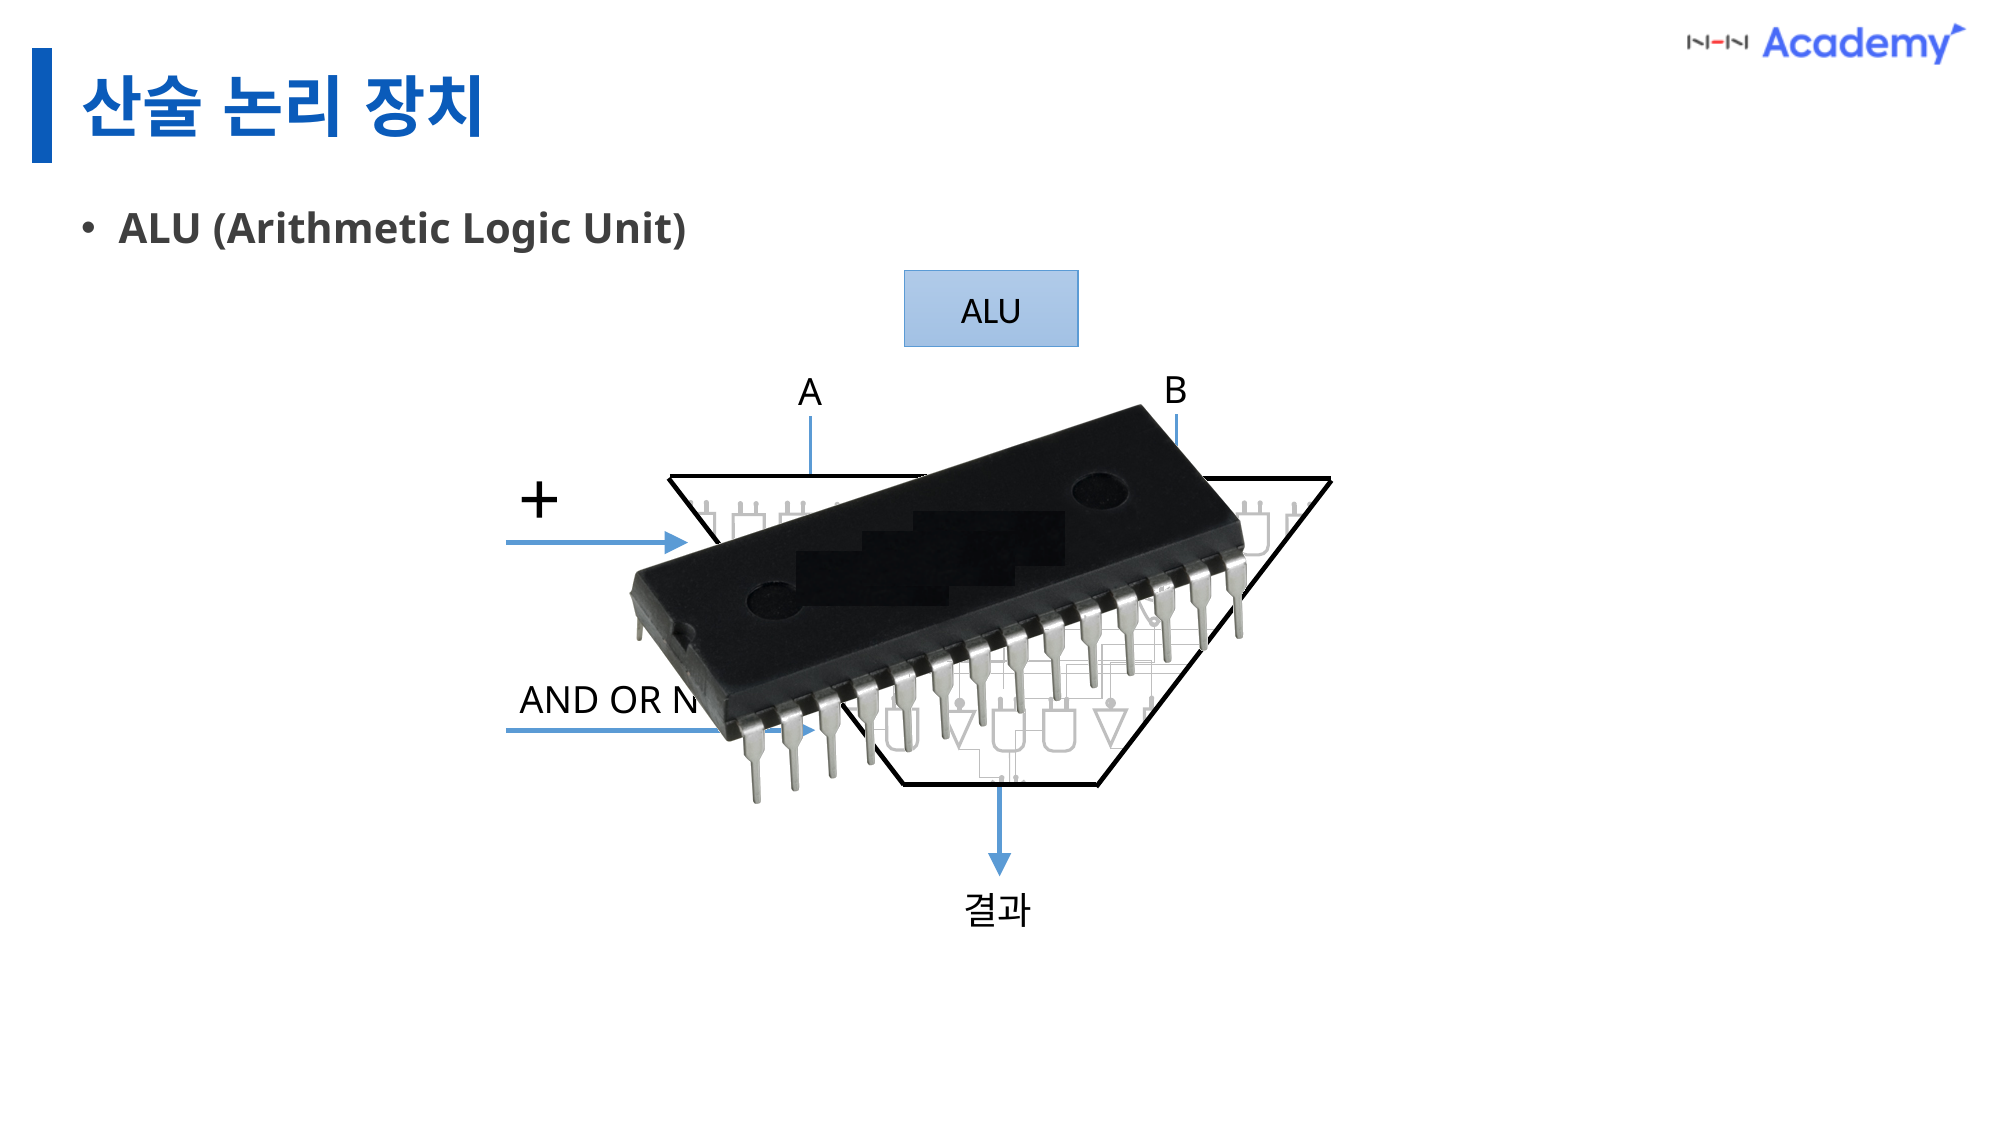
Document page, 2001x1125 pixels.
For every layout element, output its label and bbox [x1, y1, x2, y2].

picture [1682, 19, 1991, 69]
text_box [503, 270, 1460, 940]
list [66, 187, 1934, 1076]
title [66, 49, 1934, 162]
